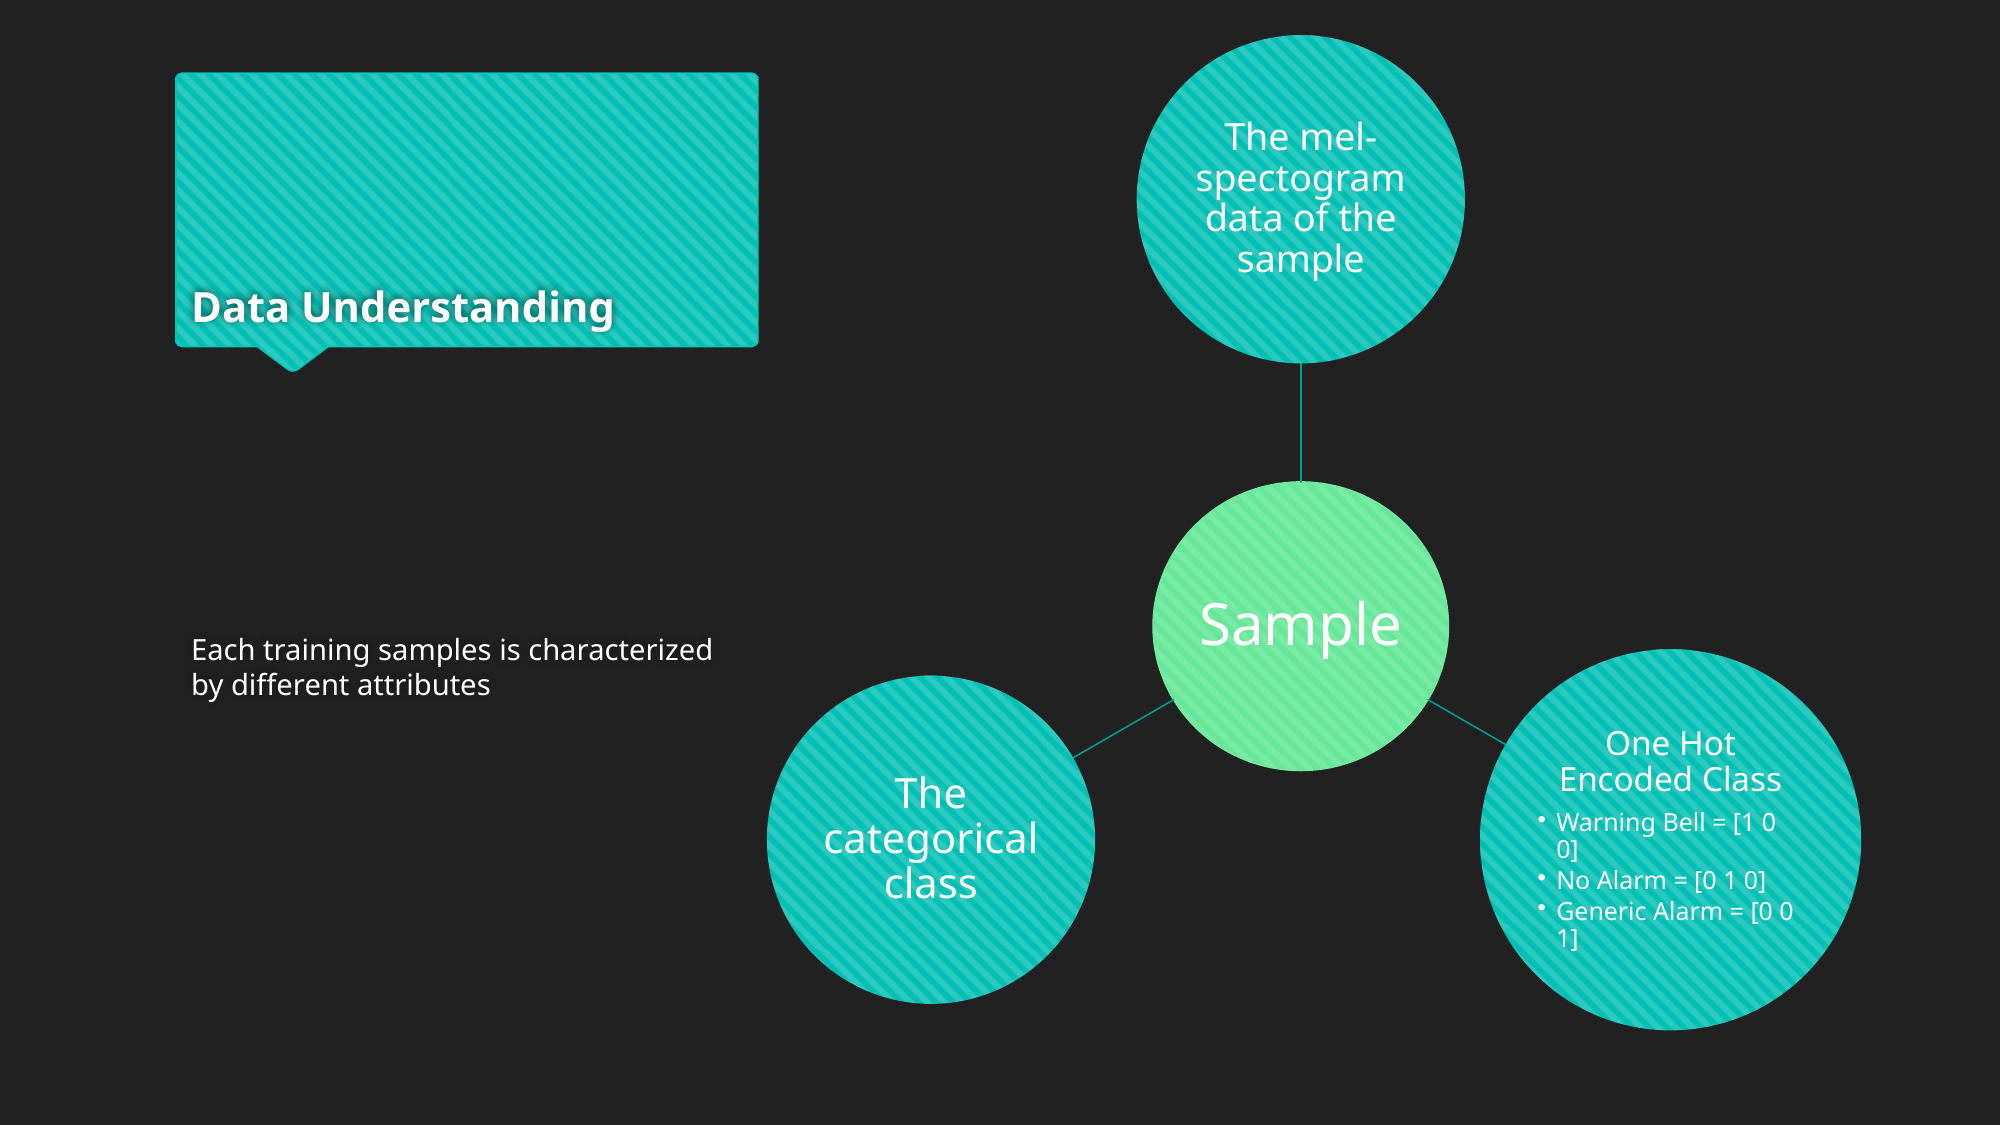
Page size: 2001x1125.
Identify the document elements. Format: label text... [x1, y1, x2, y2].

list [714, 47, 1914, 1019]
list Each training samples is characterized by different attributes [176, 370, 714, 962]
title Data Understanding [176, 73, 714, 339]
